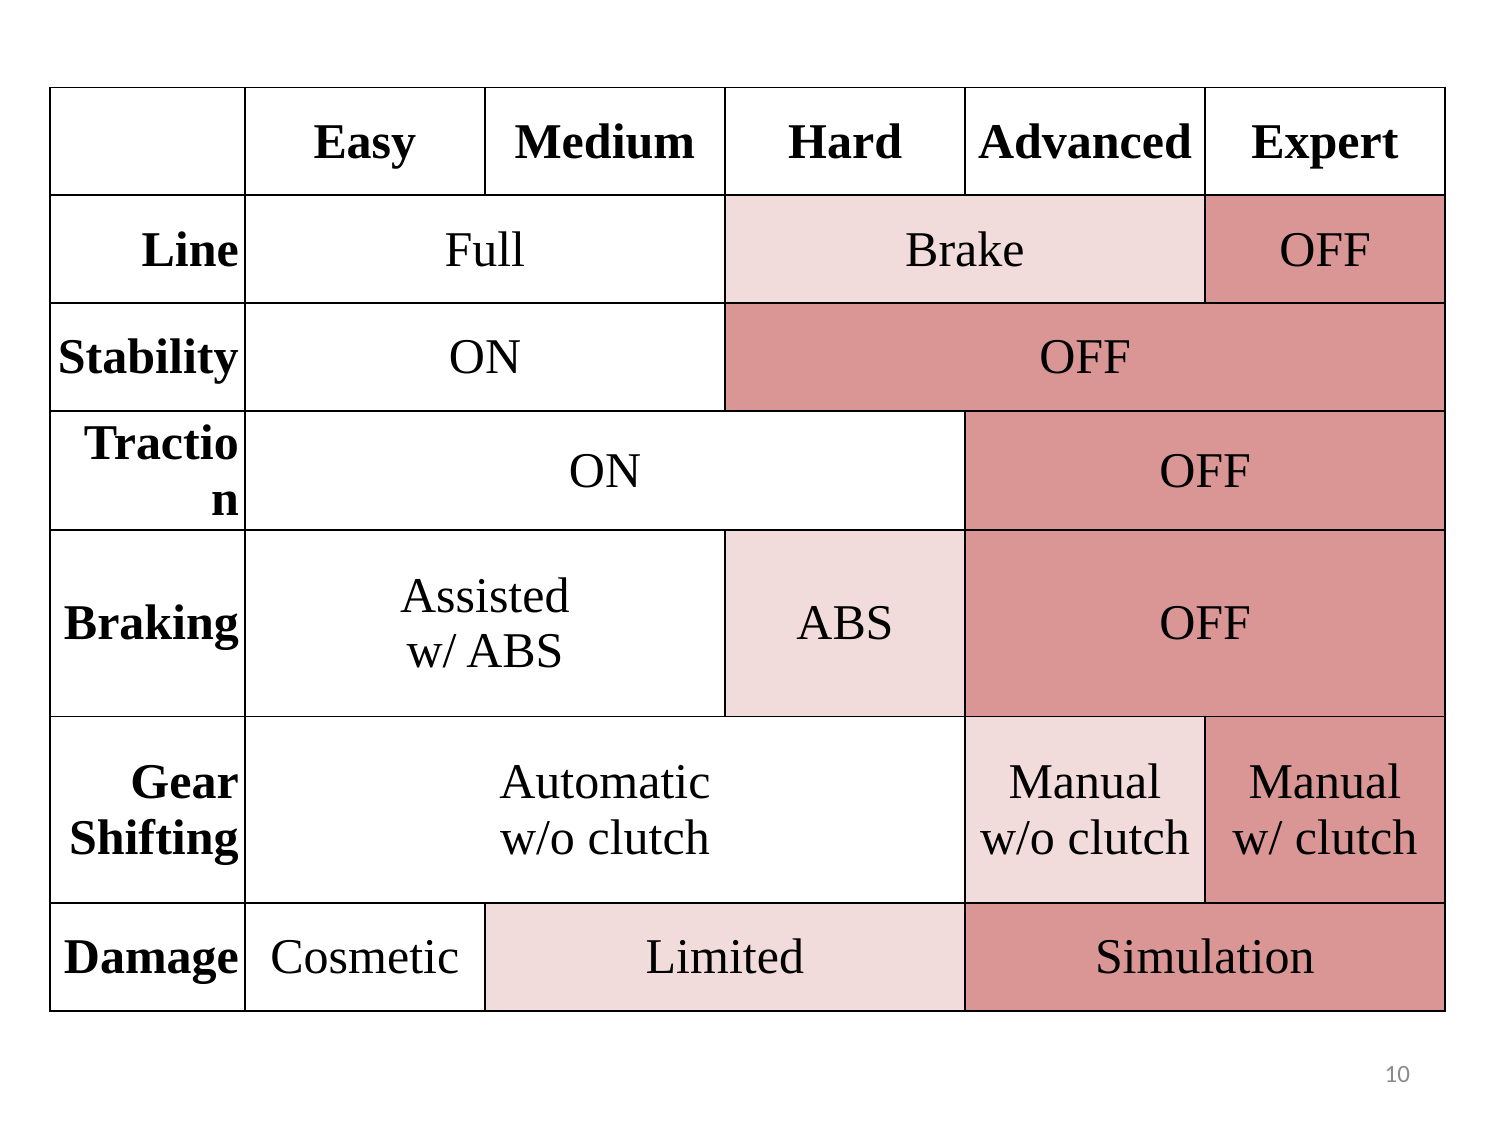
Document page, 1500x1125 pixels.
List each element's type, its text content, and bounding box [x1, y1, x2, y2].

table_cell ON [246, 304, 724, 410]
slide_number 10 [1074, 1042, 1425, 1103]
table_cell OFF [966, 412, 1444, 529]
table_cell OFF [1206, 196, 1444, 302]
table_cell Line [51, 196, 244, 302]
table_header Expert [1206, 88, 1444, 194]
table_cell ABS [726, 531, 964, 716]
table_cell Damage [51, 904, 244, 1010]
table_cell Automatic w/o clutch [246, 717, 964, 902]
table_cell Traction [51, 412, 244, 529]
table_cell ON [246, 412, 964, 529]
table_header [51, 88, 244, 194]
table_cell Manual w/o clutch [966, 717, 1204, 902]
table_cell Braking [51, 531, 244, 716]
table_cell Cosmetic [246, 904, 484, 1010]
table_cell Stability [51, 304, 244, 410]
table_header Medium [486, 88, 724, 194]
table_cell OFF [966, 531, 1444, 716]
table_header Hard [726, 88, 964, 194]
table_cell Simulation [966, 904, 1444, 1010]
table_header Easy [246, 88, 484, 194]
table_cell Brake [726, 196, 1204, 302]
table_cell OFF [726, 304, 1444, 410]
table_cell Gear Shifting [51, 717, 244, 902]
table_cell Assisted w/ ABS [246, 531, 724, 716]
table_cell Manual w/ clutch [1206, 717, 1444, 902]
table_cell Limited [486, 904, 964, 1010]
table_cell Full [246, 196, 724, 302]
table_header Advanced [966, 88, 1204, 194]
